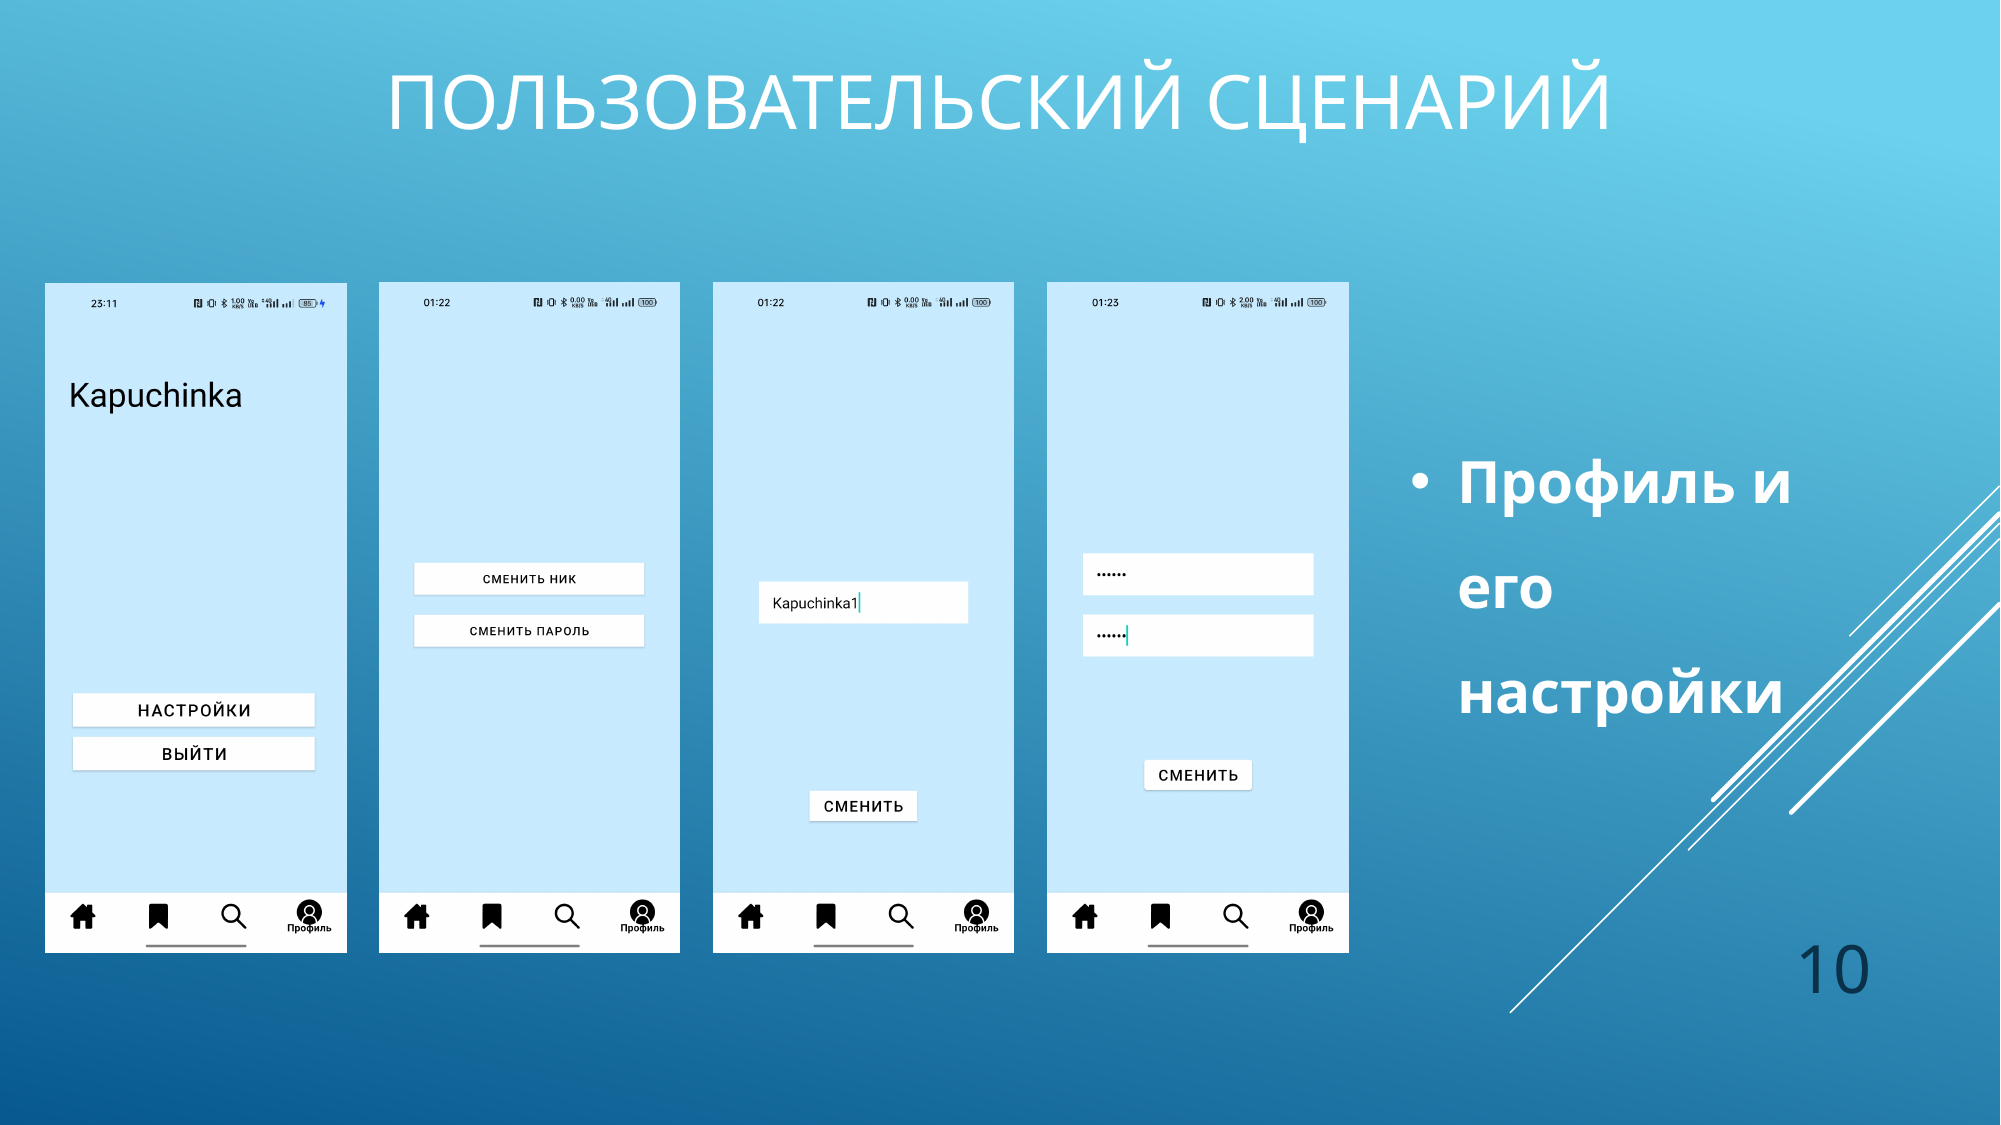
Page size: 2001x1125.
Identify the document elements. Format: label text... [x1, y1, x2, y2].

picture [379, 282, 681, 953]
slide_number 10 [1700, 915, 1888, 1025]
picture [713, 282, 1014, 953]
text_box Профиль и его настройки [1395, 402, 1904, 733]
picture [45, 283, 347, 953]
title Пользовательский сценарий [350, 15, 1650, 185]
picture [1046, 282, 1349, 953]
